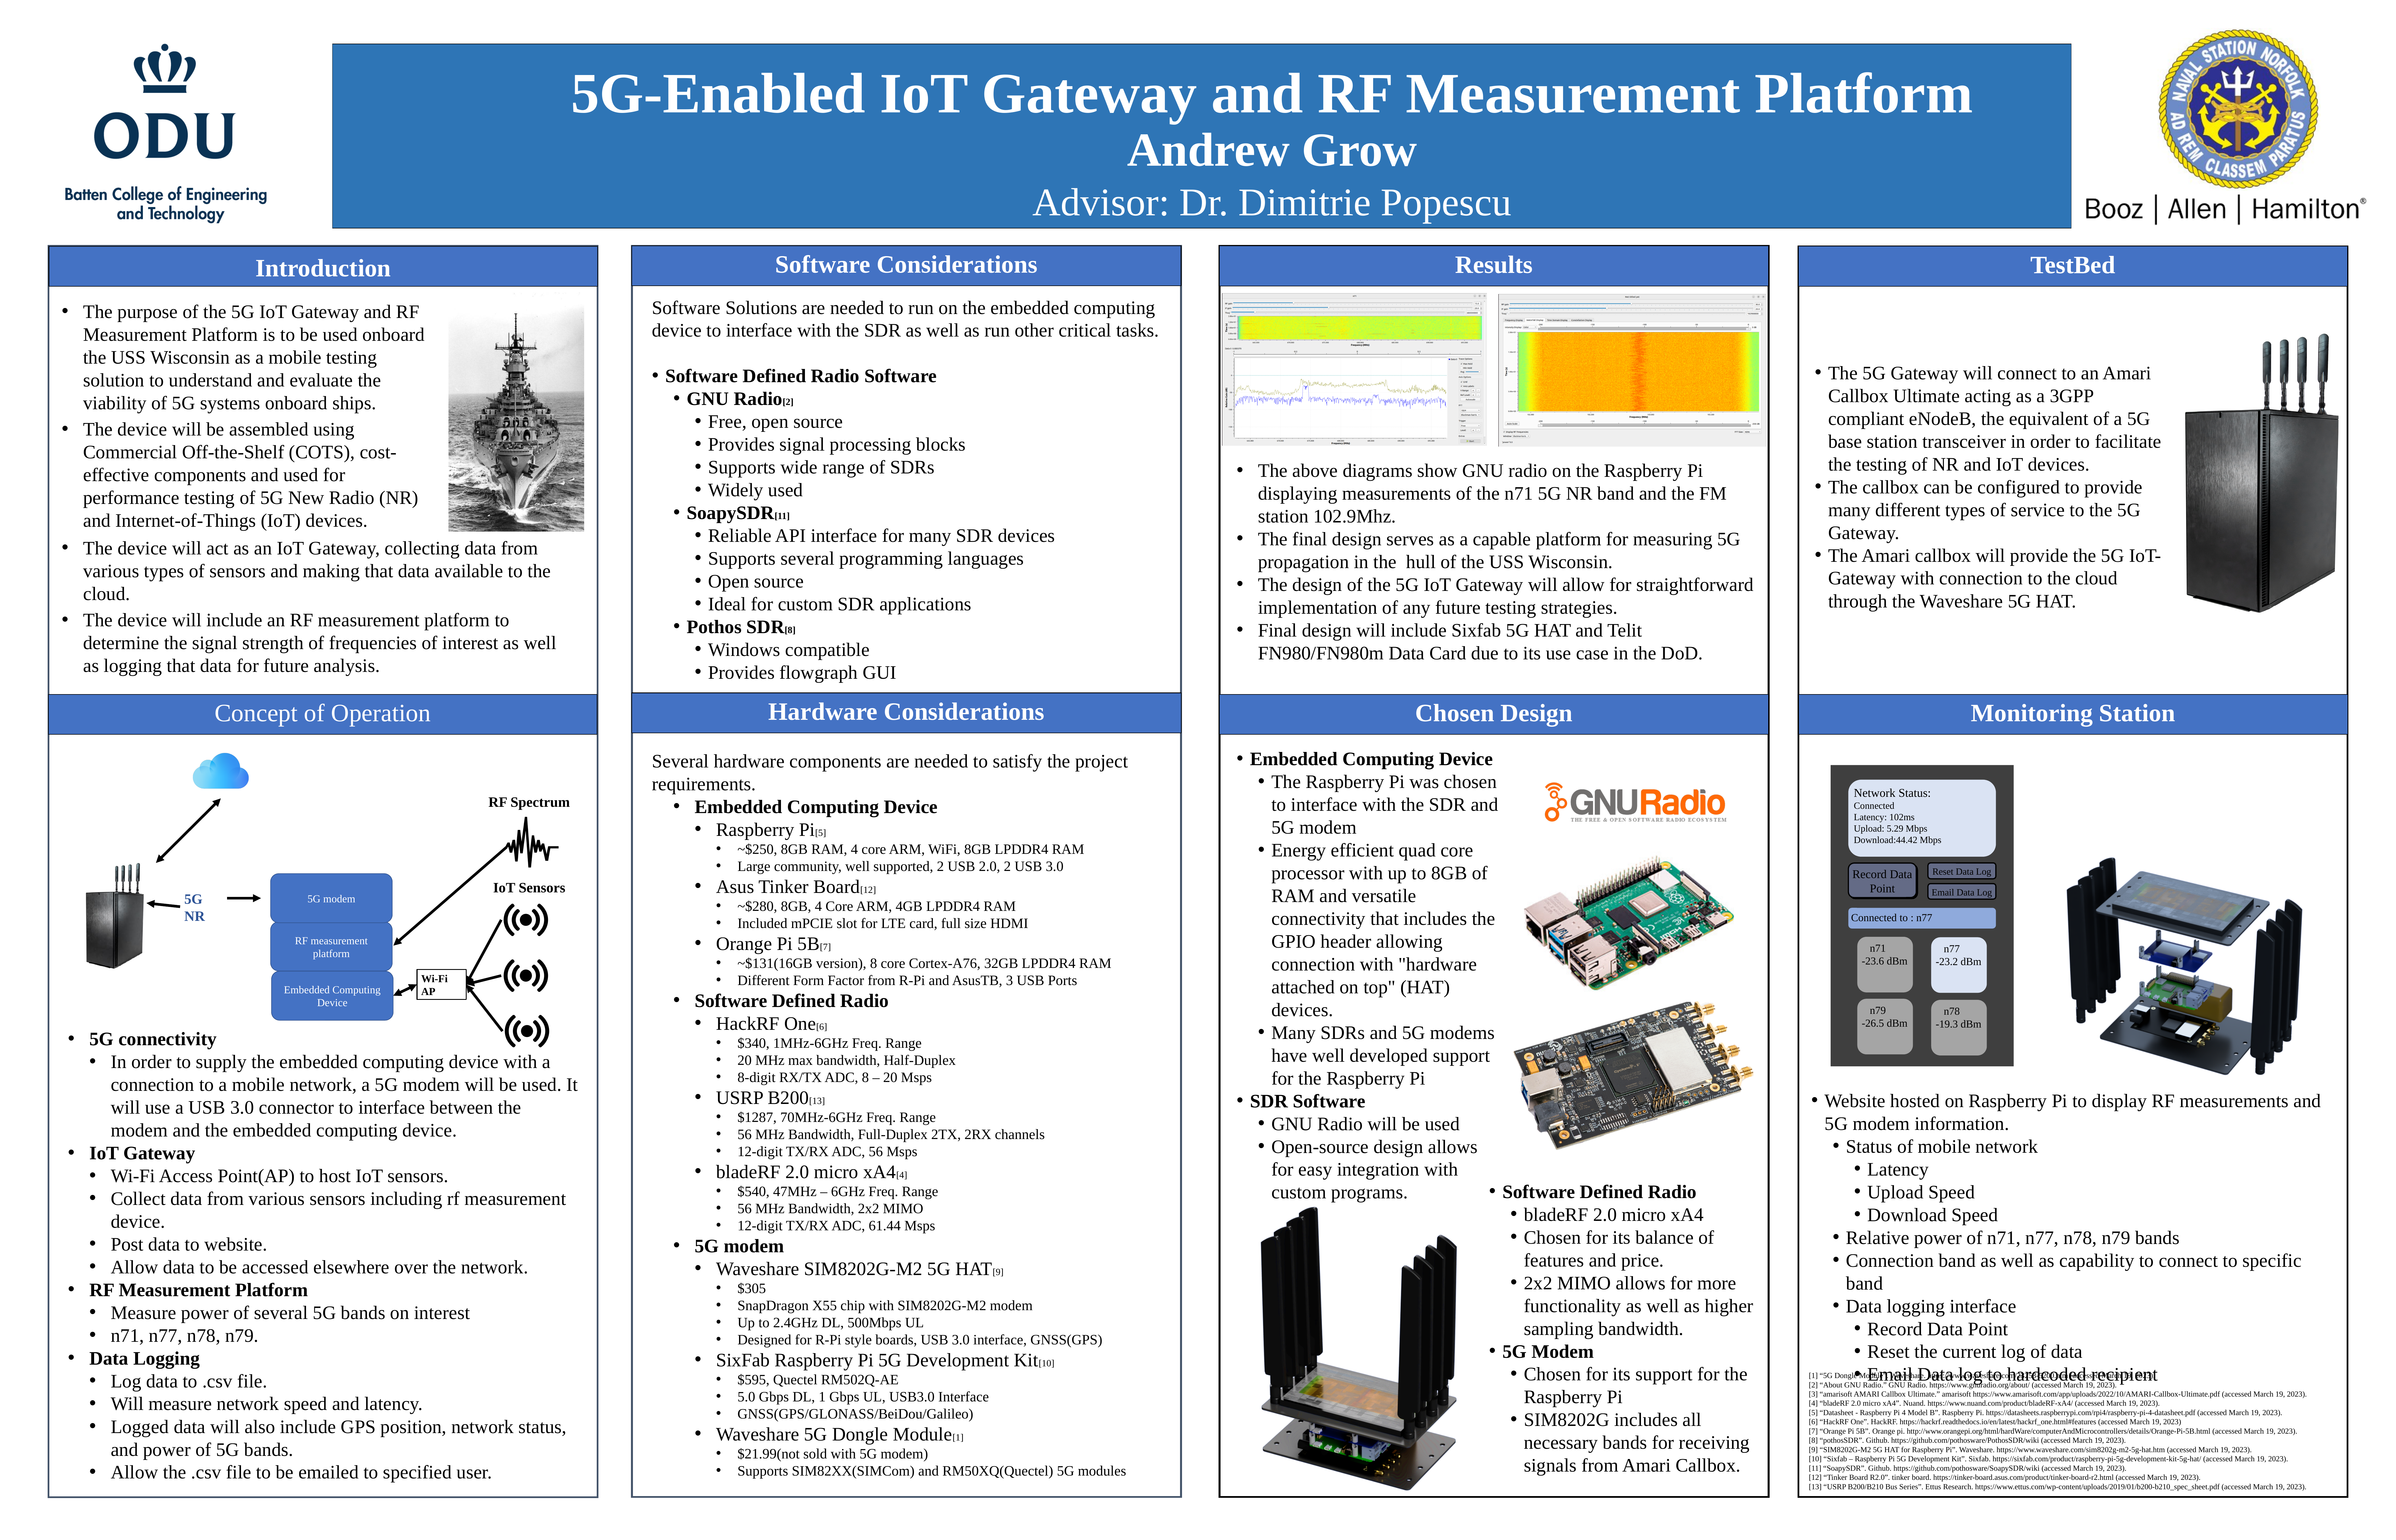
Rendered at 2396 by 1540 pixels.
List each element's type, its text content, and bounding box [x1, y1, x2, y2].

text_box The device will act as an IoT Gateway, collecting data from various types of sensors and making that data available to the cloud. The device will include an RF measurement platform to determine the signal strength of frequencies of interest as well as logging that data for future analysis. [57, 533, 574, 701]
text_box Advisor: Dr. Dimitrie Popescu [1016, 174, 1529, 226]
picture [2185, 333, 2339, 613]
text_box Wi-Fi AP [417, 969, 466, 1000]
text_box RF Spectrum [484, 790, 574, 812]
picture [1487, 780, 1773, 1175]
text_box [393, 984, 417, 996]
picture [2085, 194, 2377, 226]
text_box n79 -26.5 dBm [1857, 999, 1913, 1055]
picture [448, 292, 584, 532]
text_box Concept of Operation [48, 694, 597, 735]
picture [193, 743, 249, 799]
picture [57, 855, 179, 977]
text_box Website hosted on Raspberry Pi to display RF measurements and 5G modem information. Status of mobile network Latency Upload Speed Download Speed Relative power of n71, n77, n78, n79 bands Connection band as well as capability to connect to specific band Data logging interface Record Data Point Reset the current log of data Email Data log to hardcoded recipient [1807, 1086, 2348, 1410]
text_box Record Data Point [1848, 863, 1917, 898]
text_box Embedded Computing Device The Raspberry Pi was chosen to interface with the SDR and 5G modem Energy efficient quad core processor with up to 8GB of RAM and versatile connectivity that includes the GPIO header allowing connection with "hardware attached on top" (HAT) devices. Many SDRs and 5G modems have well developed support for the Raspberry Pi SDR Software GNU Radio will be used Open-source design allows for easy integration with custom programs. [1232, 744, 1505, 1205]
text_box [48, 246, 598, 694]
text_box [1] “5G Dongle Module”. Waveshare. https://www.waveshare.com/23253-5200.htm (accessed March 19, 2023). [2] “About GNU Radio.” GNU Radio. https://www.gnuradio.org/about/ (accessed March 19, 2023). [3] “amarisoft AMARI Callbox Ultimate.” amarisoft https://www.amarisoft.com/app/uploads/2022/10/AMARI-Callbox-Ultimate.pdf (accessed March 19, 2023). [4] “bladeRF 2.0 micro xA4”. Nuand. https://www.nuand.com/product/bladeRF-xA4/ (accessed March 19, 2023). [5] “Datasheet - Raspberry Pi 4 Model B”. Raspberry Pi. https://datasheets.raspberrypi.com/rpi4/raspberry-pi-4-datasheet.pdf (accessed March 19, 2023). [6] “HackRF One”. HackRF. https://hackrf.readthedocs.io/en/latest/hackrf_one.html#features (accessed March 19, 2023) [7] “Orange Pi 5B”. Orange pi. http://www.orangepi.org/html/hardWare/computerAndMicrocontrollers/details/Orange-Pi-5B.html (accessed March 19, 2023). [8] “pothosSDR”. Github. https://github.com/pothosware/PothosSDR/wiki (accessed March 19, 2023). [9] “SIM8202G-M2 5G HAT for Raspberry Pi”. Waveshare. https://www.waveshare.com/sim8202g-m2-5g-hat.htm (accessed March 19, 2023). [10] “Sixfab – Raspberry Pi 5G Development Kit”. Sixfab. https://sixfab.com/product/raspberry-pi-5g-development-kit-5g-hat/ (accessed March 19, 2023). [11] “SoapySDR”. Github. https://github.com/pothosware/SoapySDR/wiki (accessed March 19, 2023). [12] “Tinker Board R2.0”. tinker board. https://tinker-board.asus.com/product/tinker-board-r2.html (accessed March 19, 2023). [13] “USRP B200/B210 Bus Series”. Ettus Research. https://www.ettus.com/wp-content/uploads/2019/01/b200-b210_spec_sheet.pdf (accessed March 19, 2023). [1804, 1360, 2333, 1502]
text_box Reset Data Log [1928, 863, 1996, 879]
text_box [1502, 128, 2021, 191]
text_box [466, 975, 501, 985]
text_box Software Solutions are needed to run on the embedded computing device to interface with the SDR as well as run other critical tasks. Software Defined Radio Software GNU Radio[2] Free, open source Provides signal processing blocks Supports wide range of SDRs Widely used SoapySDR[11] Reliable API interface for many SDR devices Supports several programming languages Open source Ideal for custom SDR applications Pothos SDR[8] Windows compatible Provides flowgraph GUI [647, 293, 1180, 708]
text_box 5G NR [180, 887, 227, 926]
text_box [1219, 735, 1769, 1497]
text_box [332, 44, 2071, 61]
text_box Chosen Design [1219, 694, 1769, 735]
text_box [48, 680, 598, 1497]
text_box Embedded Computing Device [271, 971, 394, 1021]
text_box [632, 286, 1181, 693]
text_box Results [1219, 246, 1769, 286]
text_box Network Status: Connected Latency: 102ms Upload: 5.29 Mbps Download:44.42 Mbps [1848, 779, 1996, 857]
text_box RF measurement platform [270, 922, 393, 971]
text_box Email Data Log [1928, 884, 1996, 899]
text_box [1219, 286, 1769, 694]
text_box [632, 733, 1181, 1497]
text_box 5G-Enabled IoT Gateway and RF Measurement Platform [267, 61, 2158, 127]
text_box [431, 128, 1043, 191]
text_box [49, 732, 596, 759]
text_box Several hardware components are needed to satisfy the project requirements. Embedded Computing Device Raspberry Pi[5] ~$250, 8GB RAM, 4 core ARM, WiFi, 8GB LPDDR4 RAM Large community, well supported, 2 USB 2.0, 2 USB 3.0 Asus Tinker Board[12] ~$280, 8GB, 4 Core ARM, 4GB LPDDR4 RAM Included mPCIE slot for LTE card, full size HDMI Orange Pi 5B[7] ~$131(16GB version), 8 core Cortex-A76, 32GB LPDDR4 RAM Different Form Factor from R-Pi and AsusTB, 3 USB Ports Software Defined Radio HackRF One[6] $340, 1MHz-6GHz Freq. Range 20 MHz max bandwidth, Half-Duplex 8-digit RX/TX ADC, 8 – 20 Msps USRP B200[13] $1287, 70MHz-6GHz Freq. Range 56 MHz Bandwidth, Full-Duplex 2TX, 2RX channels 12-digit TX/RX ADC, 56 Msps bladeRF 2.0 micro xA4[4] $540, 47MHz – 6GHz Freq. Range 56 MHz Bandwidth, 2x2 MIMO 12-digit TX/RX ADC, 61.44 Msps 5G modem Waveshare SIM8202G-M2 5G HAT[9] $305 SnapDragon X55 chip with SIM8202G-M2 modem Up to 2.4GHz DL, 500Mbps UL Designed for R-Pi style boards, USB 3.0 interface, GNSS(GPS) SixFab Raspberry Pi 5G Development Kit[10] $595, Quectel RM502Q-AE 5.0 Gbps DL, 1 Gbps UL, USB3.0 Interface GNSS(GPS/GLONASS/BeiDou/Galileo) Waveshare 5G Dongle Module[1] $21.99(not sold with 5G modem) Supports SIM82XX(SIMCom) and RM50XQ(Quectel) 5G modules [647, 746, 1184, 1481]
text_box Andrew Grow [1043, 123, 1502, 174]
text_box 5G modem [270, 873, 393, 923]
picture [501, 951, 551, 1000]
text_box The above diagrams show GNU radio on the Raspberry Pi displaying measurements of the n71 5G NR band and the FM station 102.9Mhz. The final design serves as a capable platform for measuring 5G propagation in the hull of the USS Wisconsin. The design of the 5G IoT Gateway will allow for straightforward implementation of any future testing strategies. Final design will include Sixfab 5G HAT and Telit FN980/FN980m Data Card due to its use case in the DoD. [1232, 456, 1766, 665]
text_box Introduction [49, 246, 598, 287]
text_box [466, 984, 503, 1031]
text_box Hardware Considerations [632, 693, 1181, 733]
text_box IoT Sensors [507, 876, 584, 897]
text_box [393, 847, 507, 946]
text_box 5G connectivity In order to supply the embedded computing device with a connection to a mobile network, a 5G modem will be used. It will use a USB 3.0 connector to interface between the modem and the embedded computing device. IoT Gateway Wi-Fi Access Point(AP) to host IoT sensors. Collect data from various sensors including rf measurement device. Post data to website. Allow data to be accessed elsewhere over the network. RF Measurement Platform Measure power of several 5G bands on interest n71, n77, n78, n79. Data Logging Log data to .csv file. Will measure network speed and latency. Logged data will also include GPS position, network status, and power of 5G bands. Allow the .csv file to be emailed to specified user. [64, 1024, 584, 1507]
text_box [146, 903, 180, 907]
text_box n71 -23.6 dBm [1857, 937, 1913, 992]
picture [502, 1006, 552, 1056]
text_box [1798, 246, 2348, 1497]
text_box Connected to : n77 [1848, 908, 1996, 929]
text_box The purpose of the 5G IoT Gateway and RF Measurement Platform is to be used onboard the USS Wisconsin as a mobile testing solution to understand and evaluate the viability of 5G systems onboard ships. The device will be assembled using Commercial Off-the-Shelf (COTS), cost-effective components and used for performance testing of 5G New Radio (NR) and Internet-of-Things (IoT) devices. [57, 297, 446, 469]
picture [64, 42, 267, 224]
picture [2048, 838, 2311, 1085]
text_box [156, 798, 221, 863]
text_box n78 -19.3 dBm [1931, 1000, 1987, 1055]
text_box [1830, 765, 2014, 1067]
text_box The 5G Gateway will connect to an Amari Callbox Ultimate acting as a 3GPP compliant eNodeB, the equivalent of a 5G base station transceiver in order to facilitate the testing of NR and IoT devices. The callbox can be configured to provide many different types of service to the 5G Gateway. The Amari callbox will provide the 5G IoT-Gateway with connection to the cloud through the Waveshare 5G HAT. [1810, 358, 2167, 613]
picture [2158, 28, 2320, 191]
text_box [1797, 1426, 1804, 1497]
text_box Software Considerations [632, 246, 1181, 286]
text_box [332, 127, 2071, 228]
text_box n77 -23.2 dBm [1931, 937, 1987, 993]
text_box [2333, 1426, 2342, 1497]
text_box Software Defined Radio bladeRF 2.0 micro xA4 Chosen for its balance of features and price. 2x2 MIMO allows for more functionality as well as higher sampling bandwidth. 5G Modem Chosen for its support for the Raspberry Pi SIM8202G includes all necessary bands for receiving signals from Amari Callbox. [1491, 1154, 1783, 1501]
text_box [466, 946, 501, 975]
text_box [50, 298, 598, 680]
picture [507, 895, 551, 945]
picture [1498, 294, 1766, 447]
picture [1222, 293, 1487, 446]
text_box TestBed [1798, 246, 2348, 286]
picture [1232, 1201, 1491, 1507]
text_box Monitoring Station [1798, 694, 2348, 735]
picture [506, 817, 559, 868]
